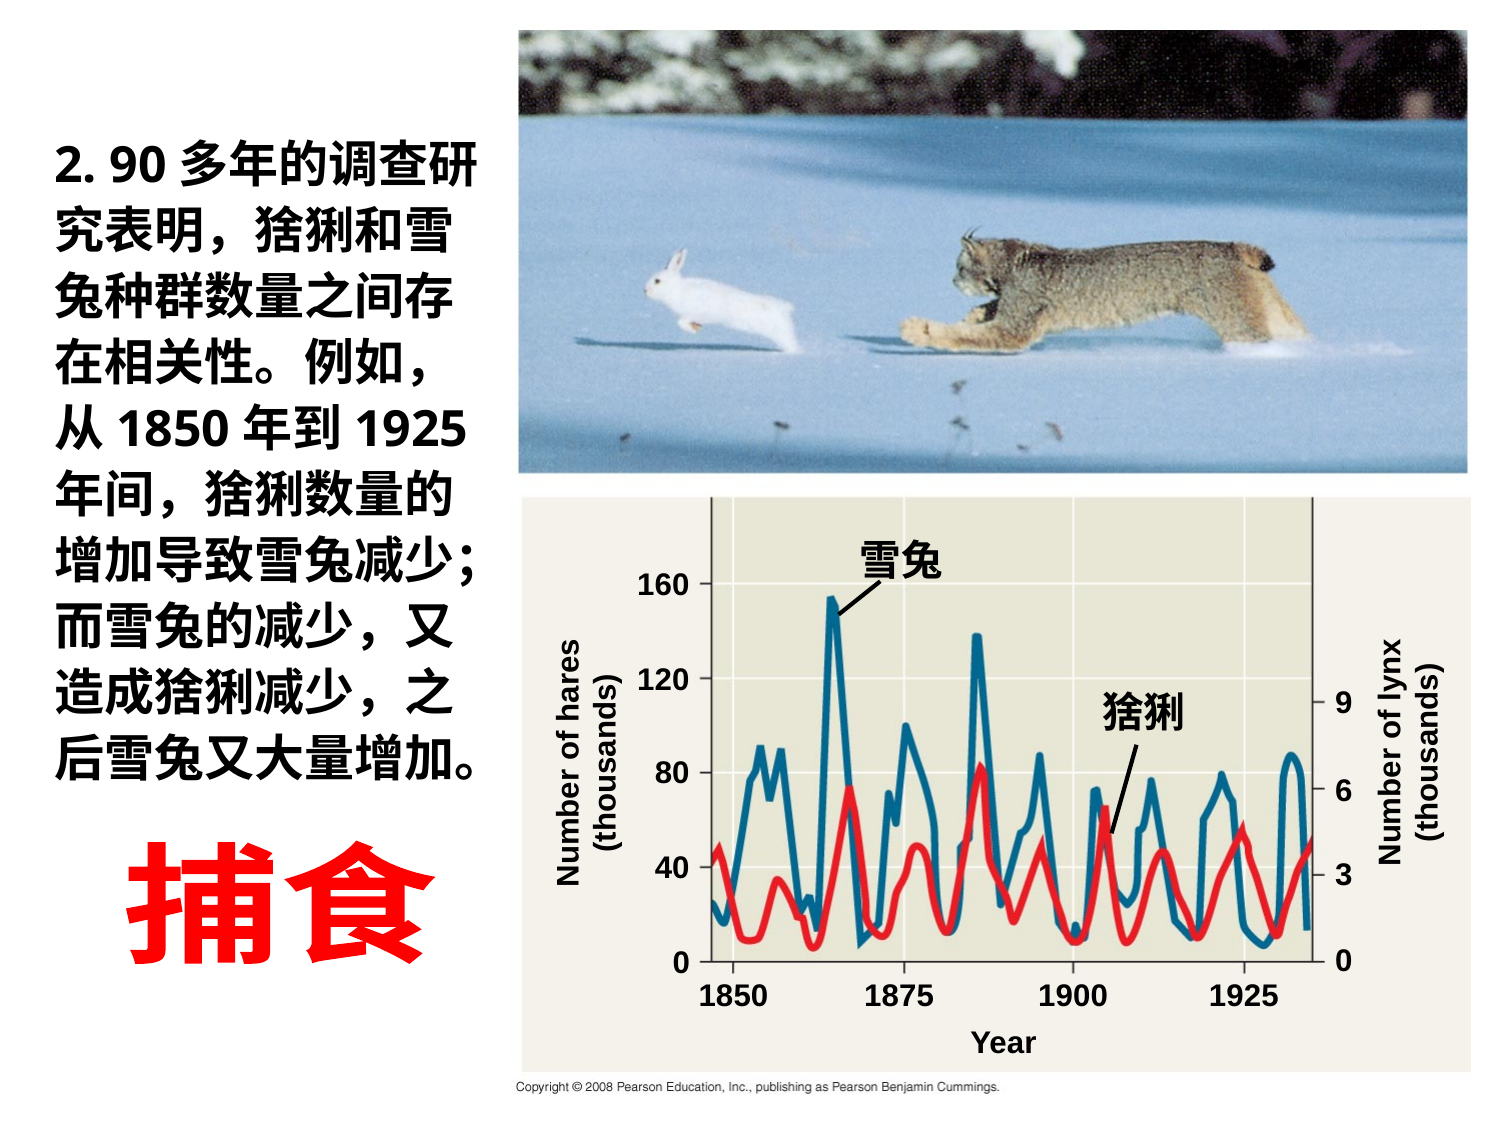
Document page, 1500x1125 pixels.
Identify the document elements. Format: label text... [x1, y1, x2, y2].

picture [510, 22, 1477, 1103]
text_box 2. 90多年的调查研究表明，猞猁和雪兔种群数量之间存在相关性。例如，从1850年到1925年间，猞猁数量的增加导致雪兔减少；而雪兔的减少，又造成猞猁减少，之后雪兔又大量增加。 [39, 119, 499, 794]
